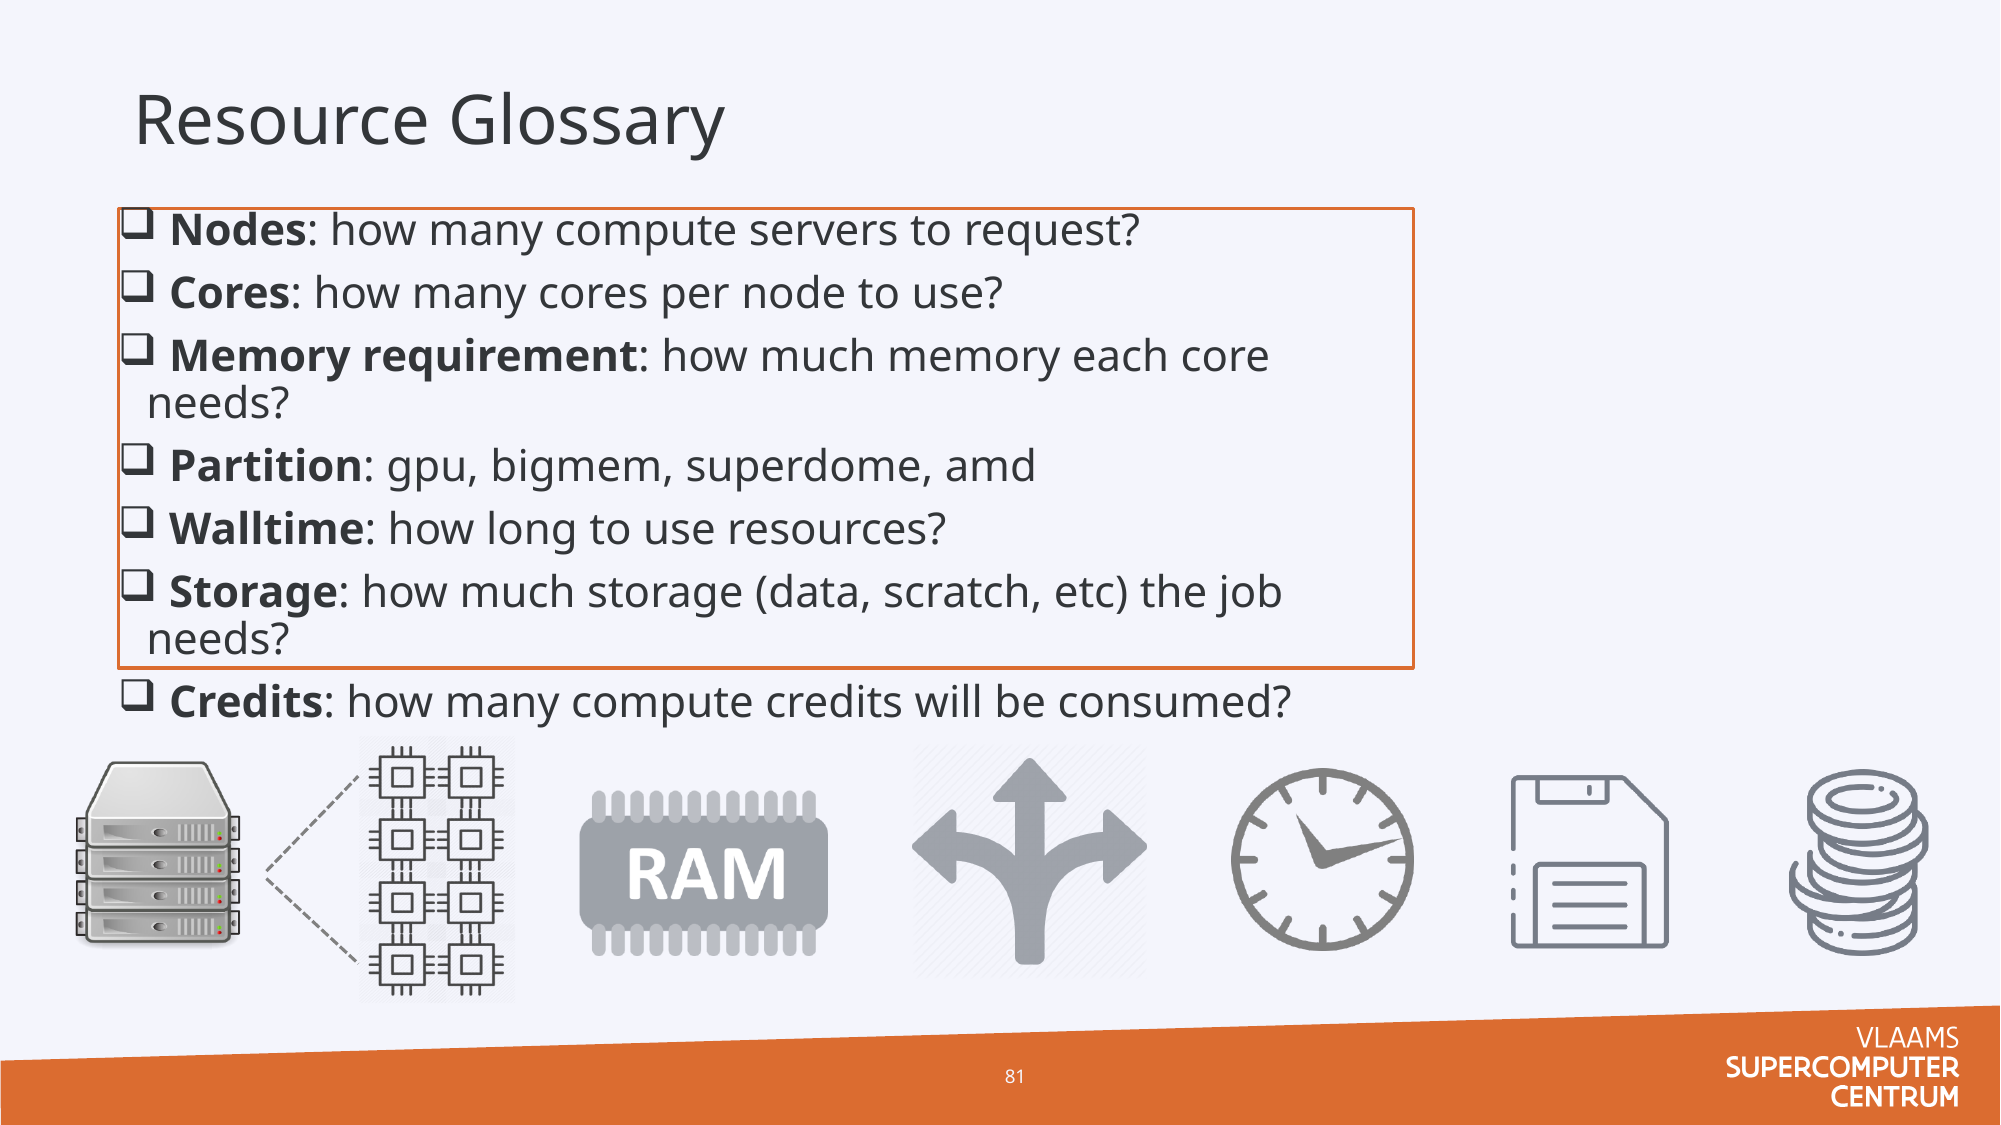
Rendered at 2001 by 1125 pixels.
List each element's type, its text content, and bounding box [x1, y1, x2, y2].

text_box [266, 735, 516, 1004]
title Resource Glossary [118, 30, 1941, 213]
picture [1498, 770, 1681, 953]
picture [912, 743, 1147, 979]
picture [66, 725, 256, 994]
picture [1725, 1021, 1960, 1117]
picture [579, 790, 828, 956]
picture [1231, 768, 1414, 951]
picture [1764, 769, 1952, 956]
list Nodes: how many compute servers to request? Cores: how many cores per node to use? Memory requirement: how much memory each core needs? Partition: gpu, bigmem, superdome, amd Walltime: how long to use resources? Storage: how much storage (data, scratch, etc) the job needs? Credits: how many compute credits will be consumed? [118, 213, 1414, 668]
slide_number 81 [958, 1047, 1042, 1108]
